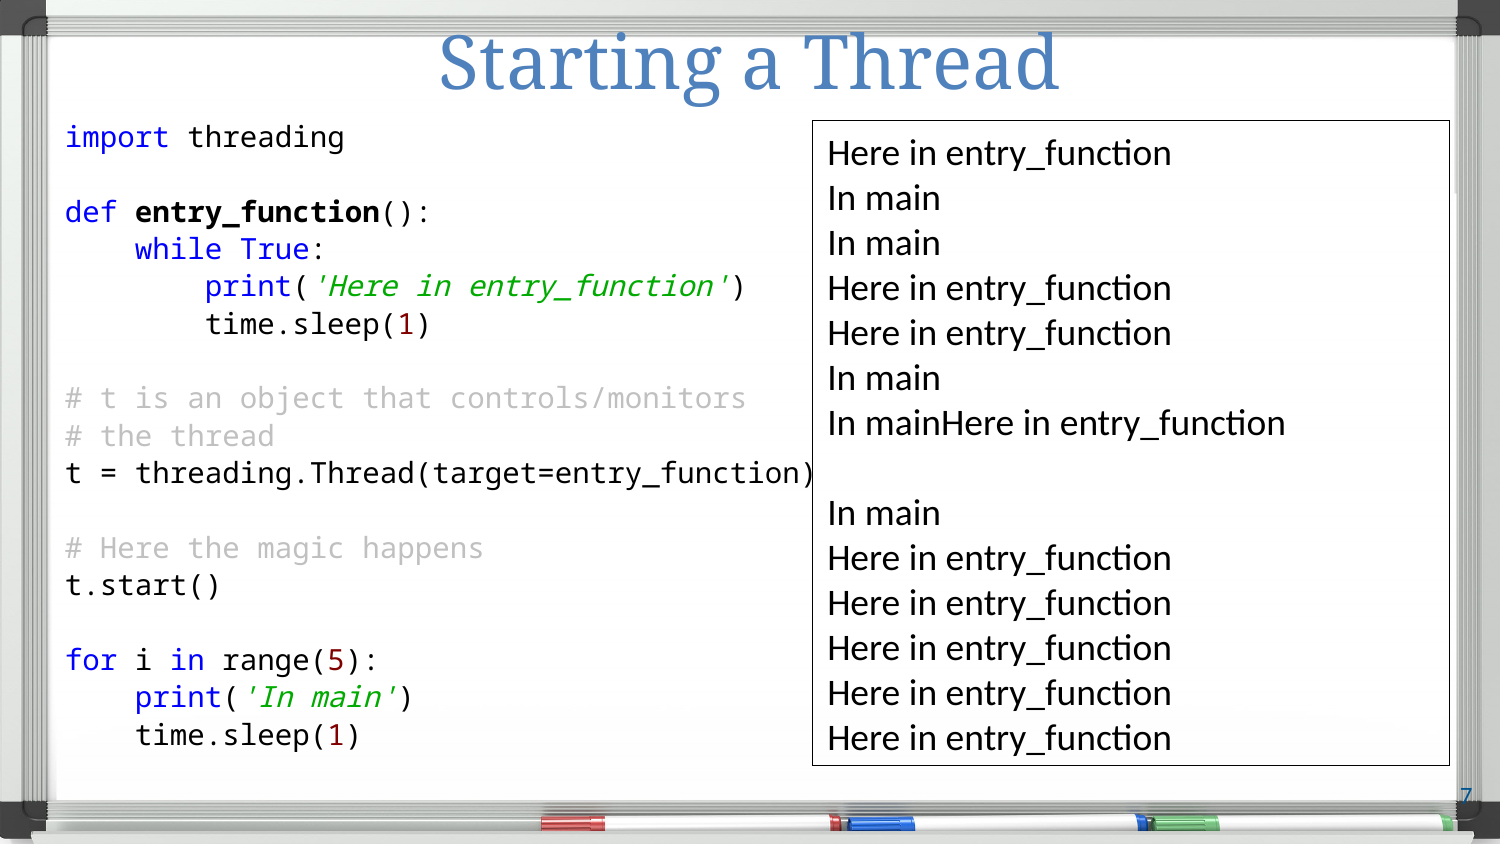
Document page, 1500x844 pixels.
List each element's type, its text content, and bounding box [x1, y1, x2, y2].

text_box import threading def entry_function(): while True: print('Here in entry_function') time.sleep(1) # t is an object that controls/monitors # the thread t = threading.Thread(target=entry_function) # Here the magic happens t.start() for i in range(5): print('In main') time.sleep(1) [49, 108, 938, 796]
title Starting a Thread [12, 9, 1488, 110]
slide_number 7 [1387, 771, 1488, 817]
picture [0, 0, 1500, 844]
text_box Here in entry_function In main In main Here in entry_function Here in entry_function In main In mainHere in entry_function In main Here in entry_function Here in entry_function Here in entry_function Here in entry_function Here in entry_function [812, 120, 1450, 766]
